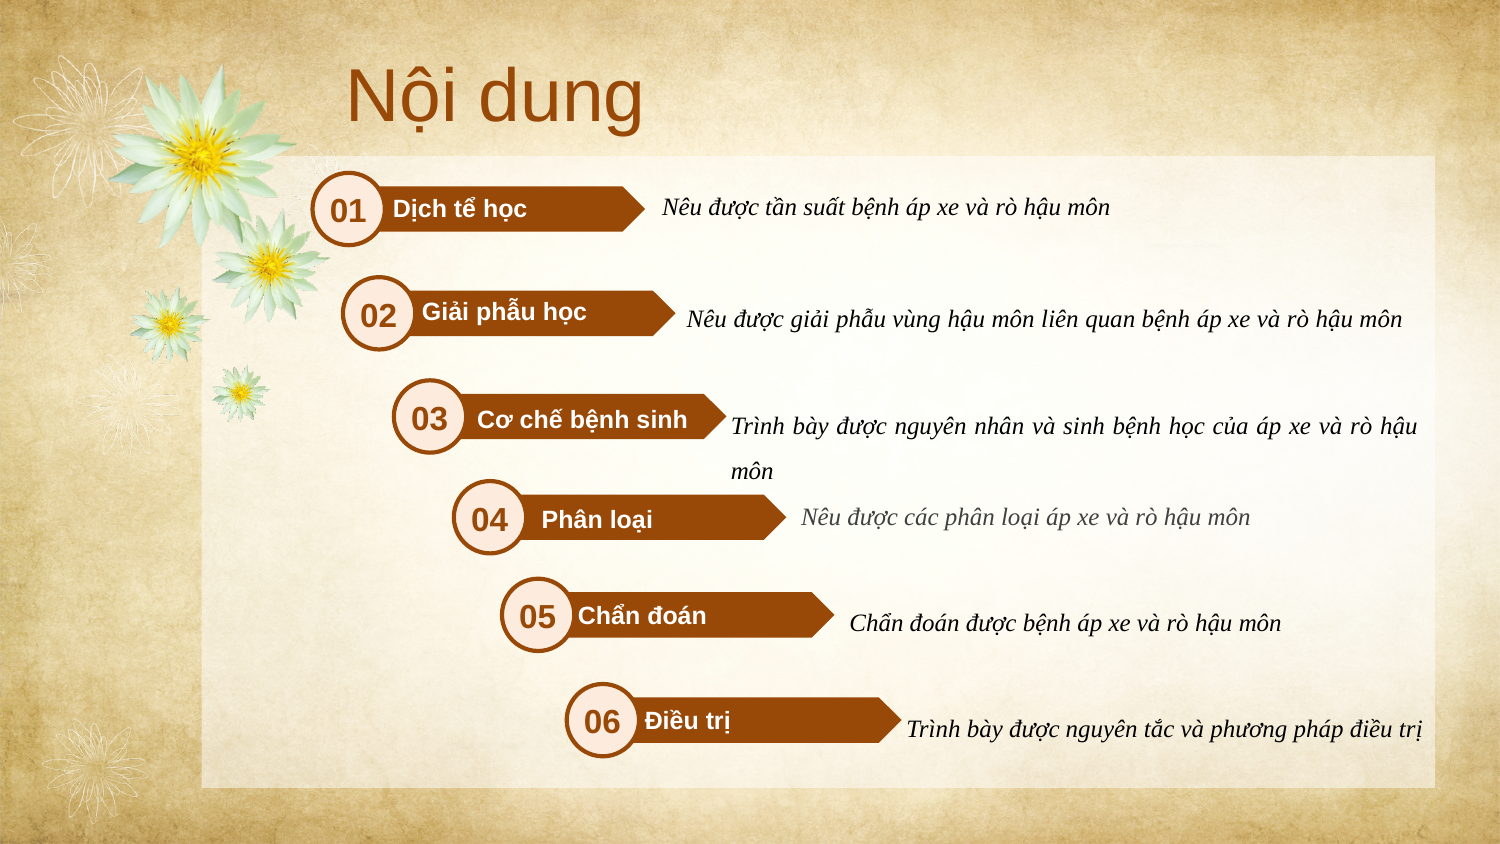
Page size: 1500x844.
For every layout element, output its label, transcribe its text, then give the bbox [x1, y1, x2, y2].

text_box Trình bày được nguyên tắc và phương pháp điều trị [905, 689, 1500, 750]
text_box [566, 683, 902, 757]
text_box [393, 380, 727, 453]
picture [0, 0, 1500, 844]
text_box Trình bày được nguyên nhân và sinh bệnh học của áp xe và rò hậu môn [715, 387, 1495, 492]
text_box Nội dung [330, 43, 1435, 139]
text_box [312, 172, 646, 246]
text_box Chẩn đoán được bệnh áp xe và rò hậu môn [839, 584, 1369, 644]
text_box Nêu được các phân loại áp xe và rò hậu môn [791, 493, 1329, 539]
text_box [453, 480, 787, 554]
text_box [342, 276, 676, 350]
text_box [501, 578, 835, 652]
text_box Nêu được giải phẫu vùng hậu môn liên quan bệnh áp xe và rò hậu môn [671, 279, 1480, 385]
text_box Nêu được tần suất bệnh áp xe và rò hậu môn [650, 183, 1250, 229]
